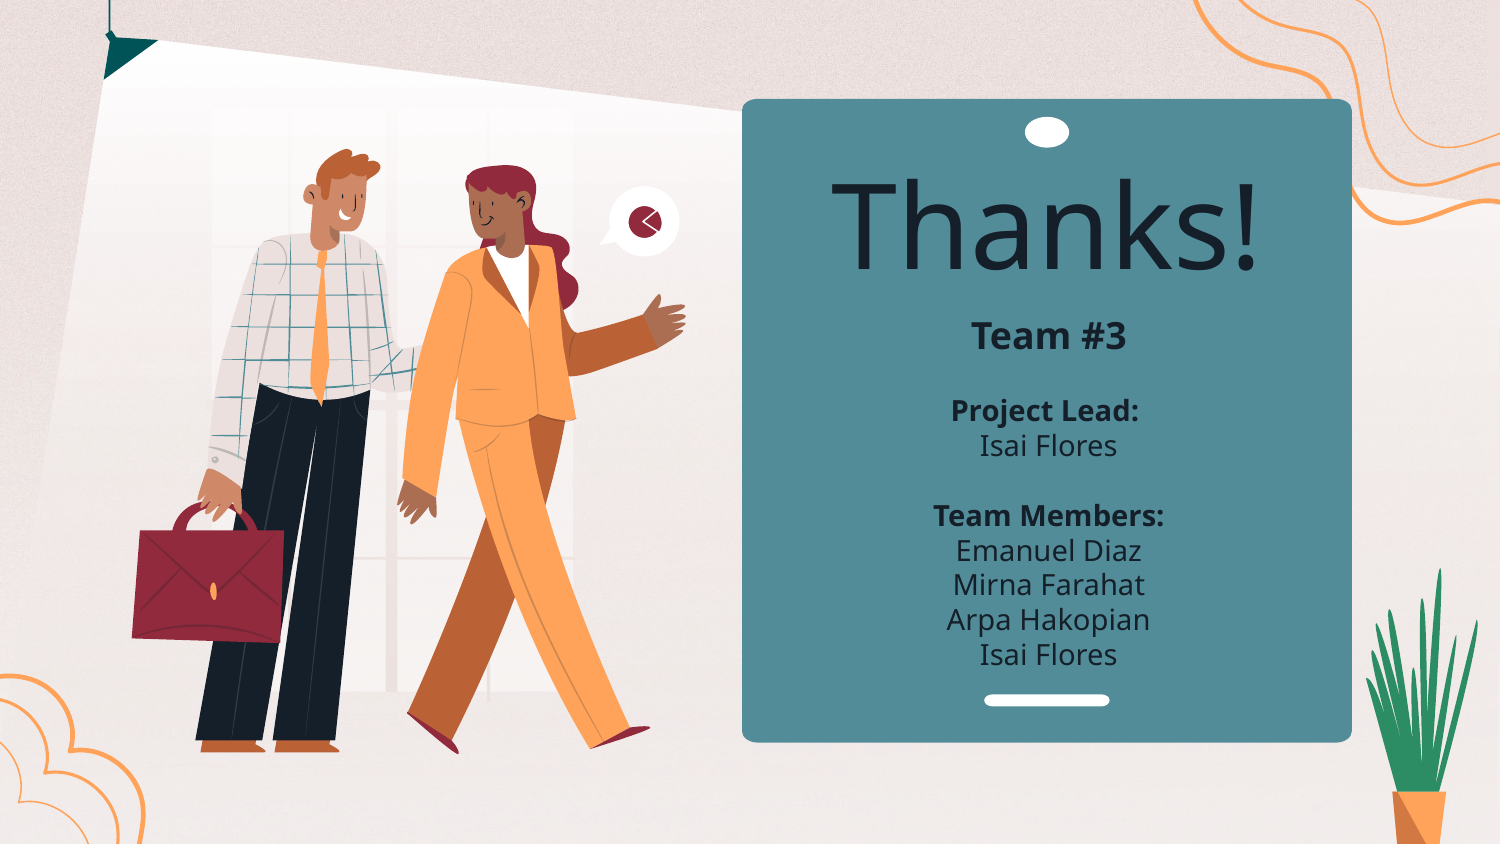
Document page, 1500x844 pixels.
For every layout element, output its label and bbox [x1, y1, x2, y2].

text_box [396, 164, 695, 755]
text_box [131, 148, 512, 753]
text_box [741, 98, 1352, 743]
